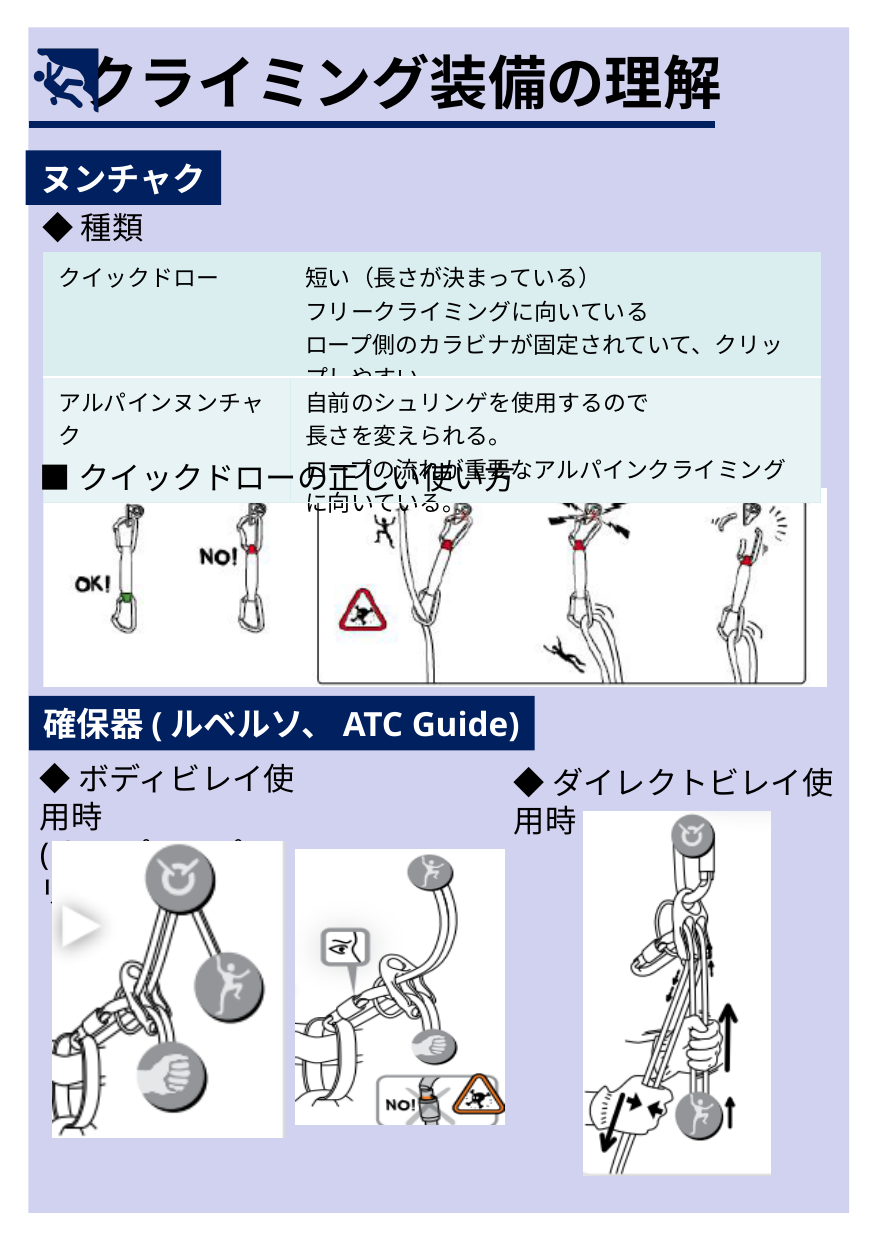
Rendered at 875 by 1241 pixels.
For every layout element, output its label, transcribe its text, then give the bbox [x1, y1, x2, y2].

picture [52, 841, 285, 1138]
text_box 確保器(ルベルソ、ATC Guide) [28, 695, 535, 751]
text_box ◆ボディビレイ使用時 (トップロープ、リード) [25, 752, 325, 917]
picture [29, 43, 103, 117]
slide_number 3 [626, 1129, 831, 1216]
table_cell 自前のシュリンゲを使用するので 長さを変えられる。 ロープの流れが重要なアルパインクライミングに向いている。 [291, 378, 820, 488]
picture [295, 849, 505, 1125]
text_box クライミング装備の理解 [65, 38, 737, 124]
table_header 短い（長さが決まっている） フリークライミングに向いている ロープ側のカラビナが固定されていて、クリップしやすい [291, 253, 820, 376]
picture [43, 488, 827, 687]
text_box ■クイックドローの正しい使い方 [25, 451, 592, 504]
text_box ◆種類 [27, 200, 327, 253]
text_box [27, 26, 850, 1214]
text_box ◆ダイレクトビレイ使用時 [498, 755, 862, 846]
text_box ヌンチャク [25, 150, 222, 205]
picture [583, 811, 771, 1176]
table_header クイックドロー [44, 253, 290, 376]
table_cell アルパインヌンチャク [44, 378, 290, 451]
